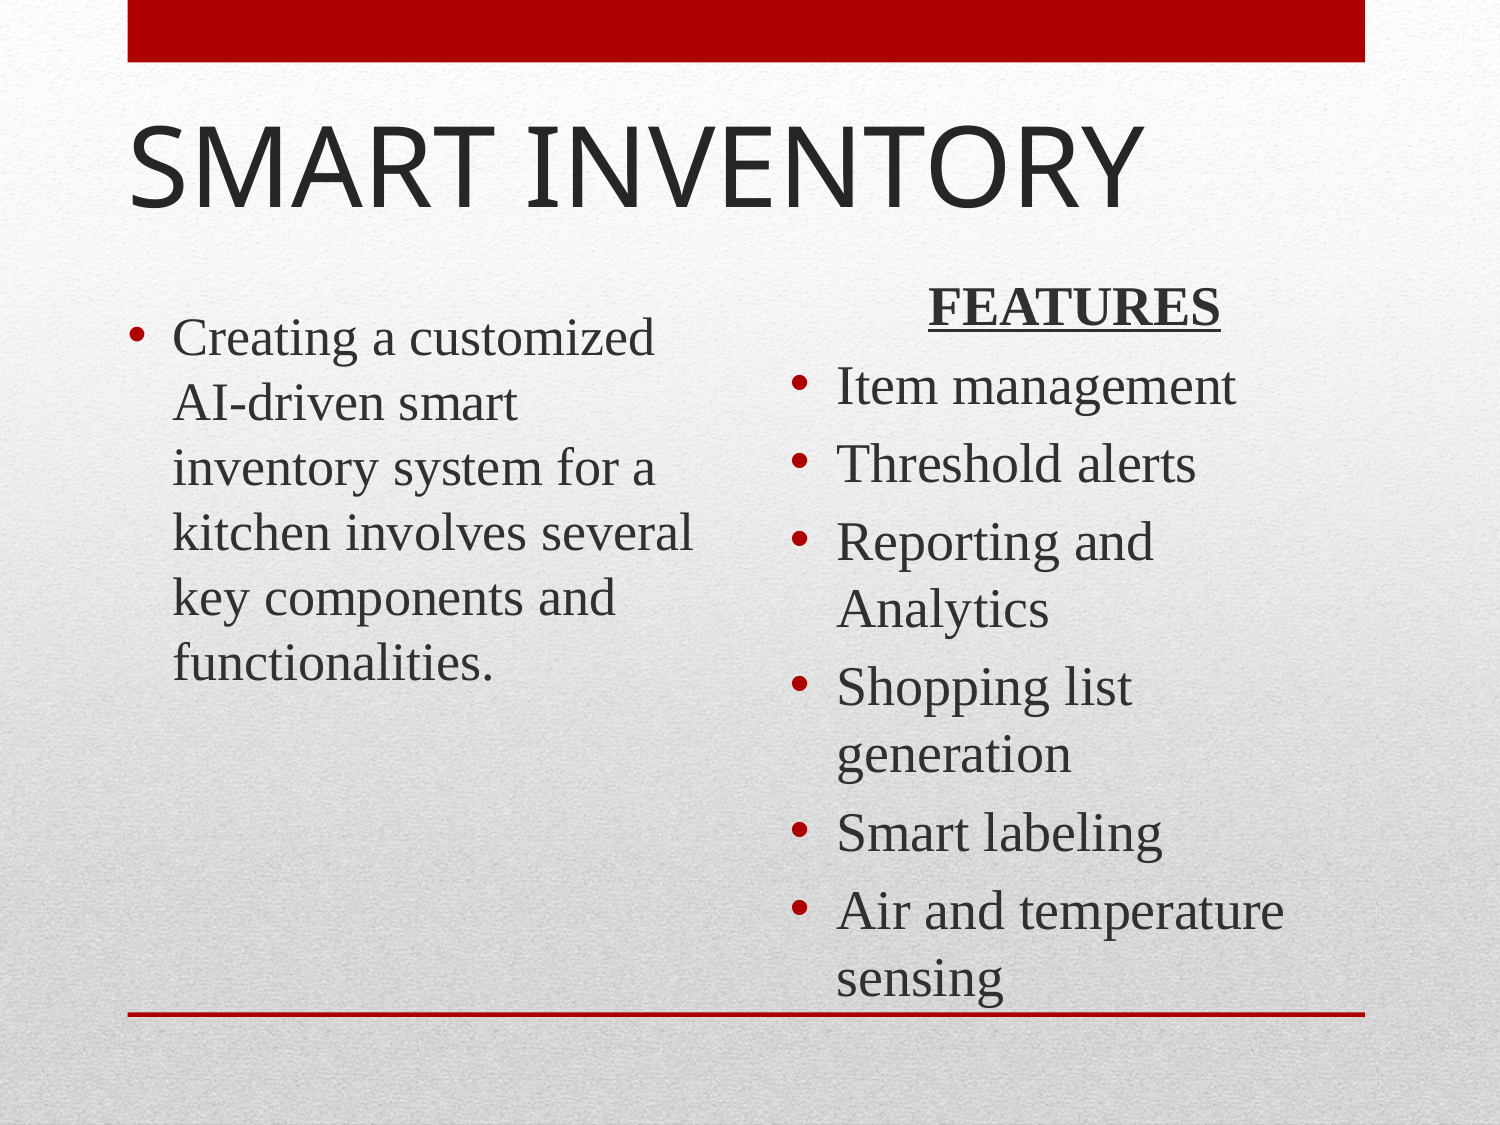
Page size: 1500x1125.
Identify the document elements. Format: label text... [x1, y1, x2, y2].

list FEATURES Item management Threshold alerts Reporting and Analytics Shopping list generation Smart labeling Air and temperature sensing [774, 262, 1375, 1018]
list Creating a customized AI-driven smart inventory system for a kitchen involves several key components and functionalities. [112, 275, 713, 718]
title SMART INVENTORY [112, 87, 1225, 238]
